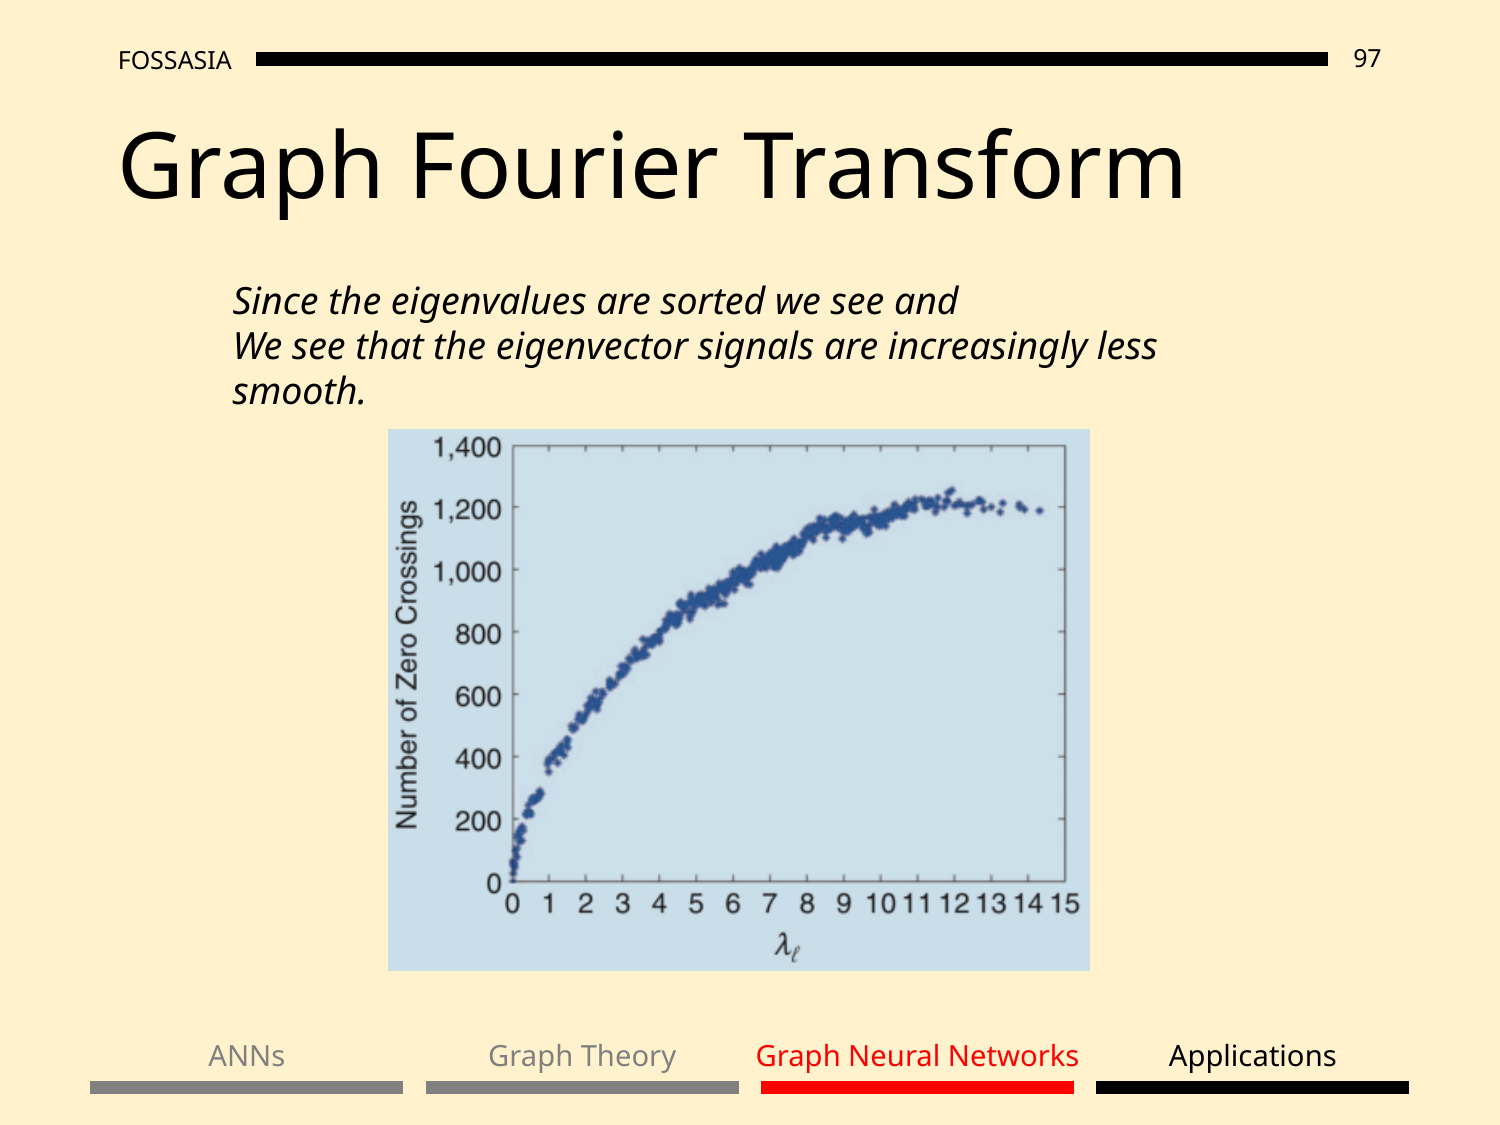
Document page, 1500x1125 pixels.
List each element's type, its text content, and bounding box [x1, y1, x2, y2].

title Graph Fourier Transform [103, 59, 1397, 278]
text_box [90, 1029, 1410, 1088]
picture [388, 429, 1090, 971]
